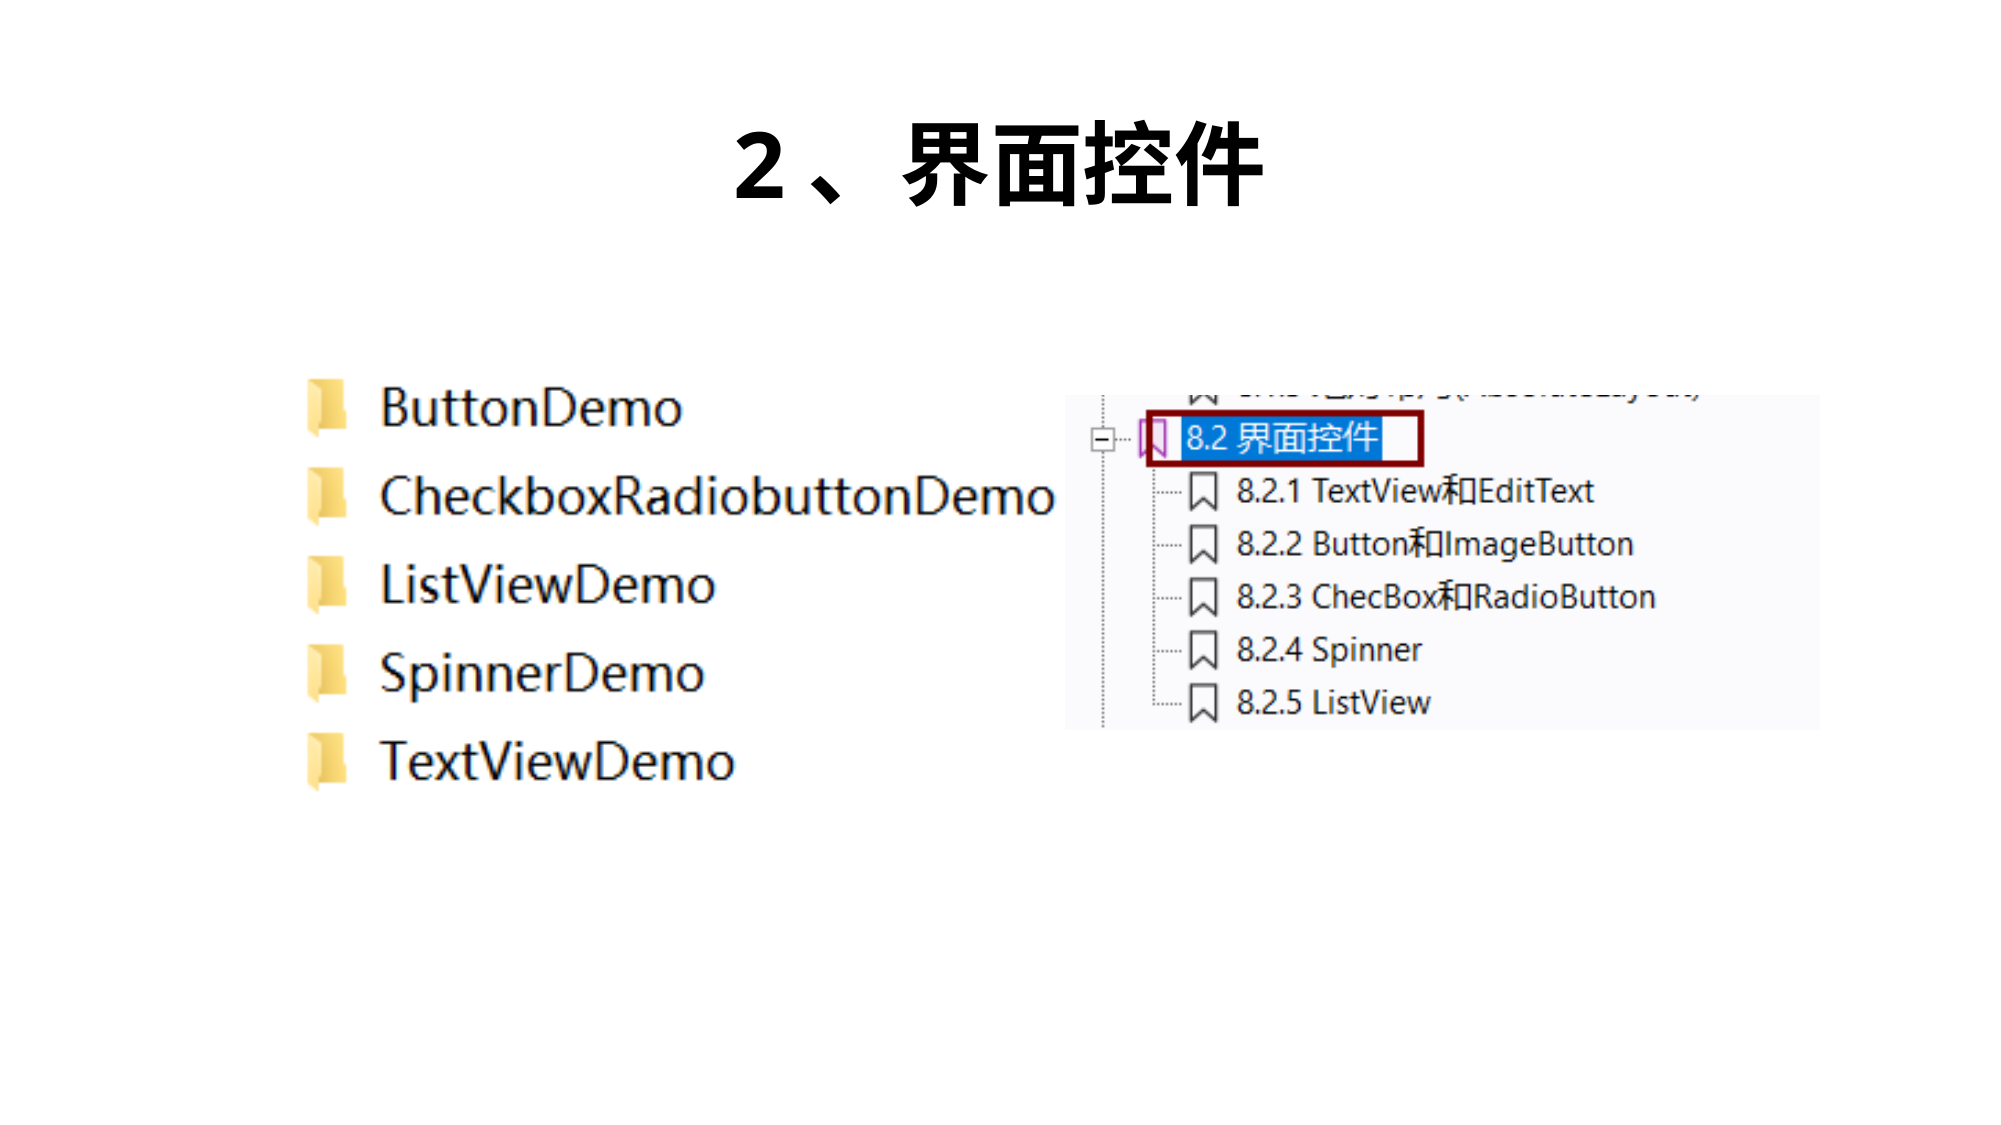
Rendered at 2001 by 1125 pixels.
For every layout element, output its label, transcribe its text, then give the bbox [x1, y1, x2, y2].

title 2、界面控件 [137, 59, 1863, 278]
picture [256, 344, 1820, 825]
